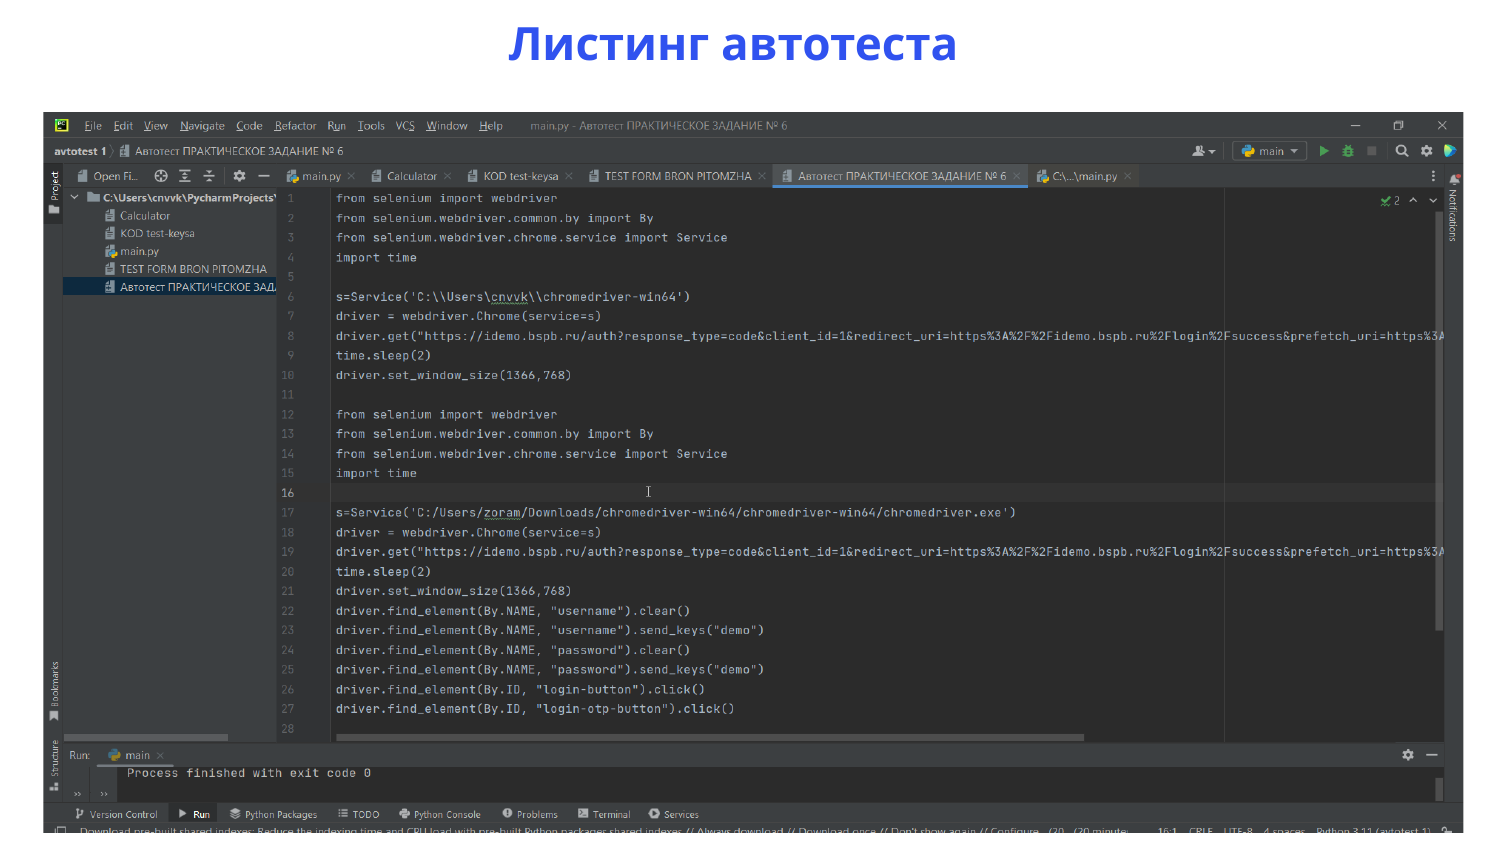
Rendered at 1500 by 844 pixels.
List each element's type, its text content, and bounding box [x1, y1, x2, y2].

picture [43, 112, 1464, 833]
text_box Листинг автотеста [493, 0, 1500, 85]
